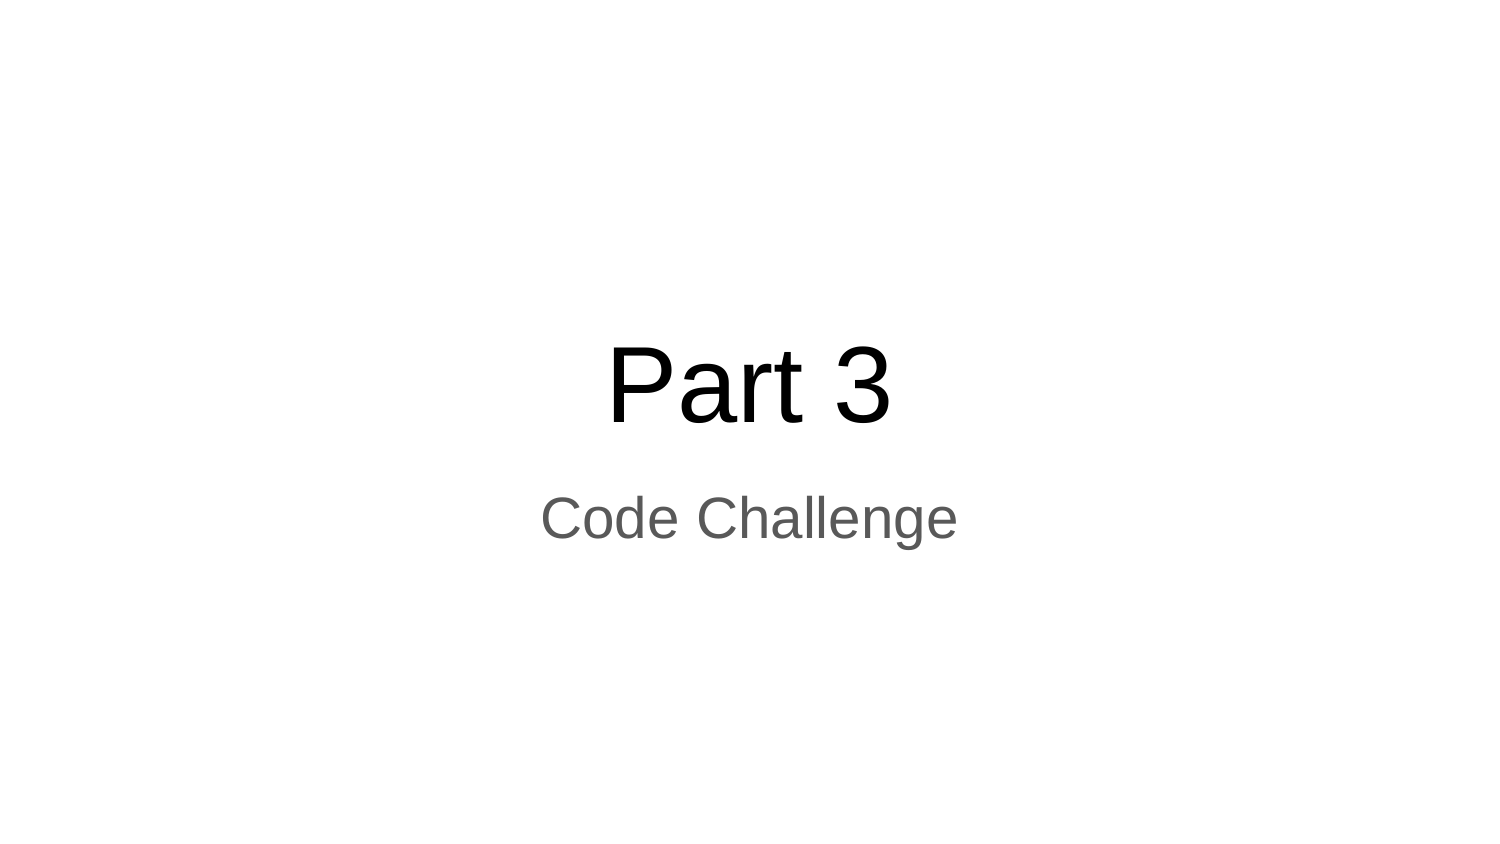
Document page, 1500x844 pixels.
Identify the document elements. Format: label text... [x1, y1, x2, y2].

title Part 3 [51, 122, 1449, 459]
subtitle Code Challenge [51, 464, 1449, 595]
